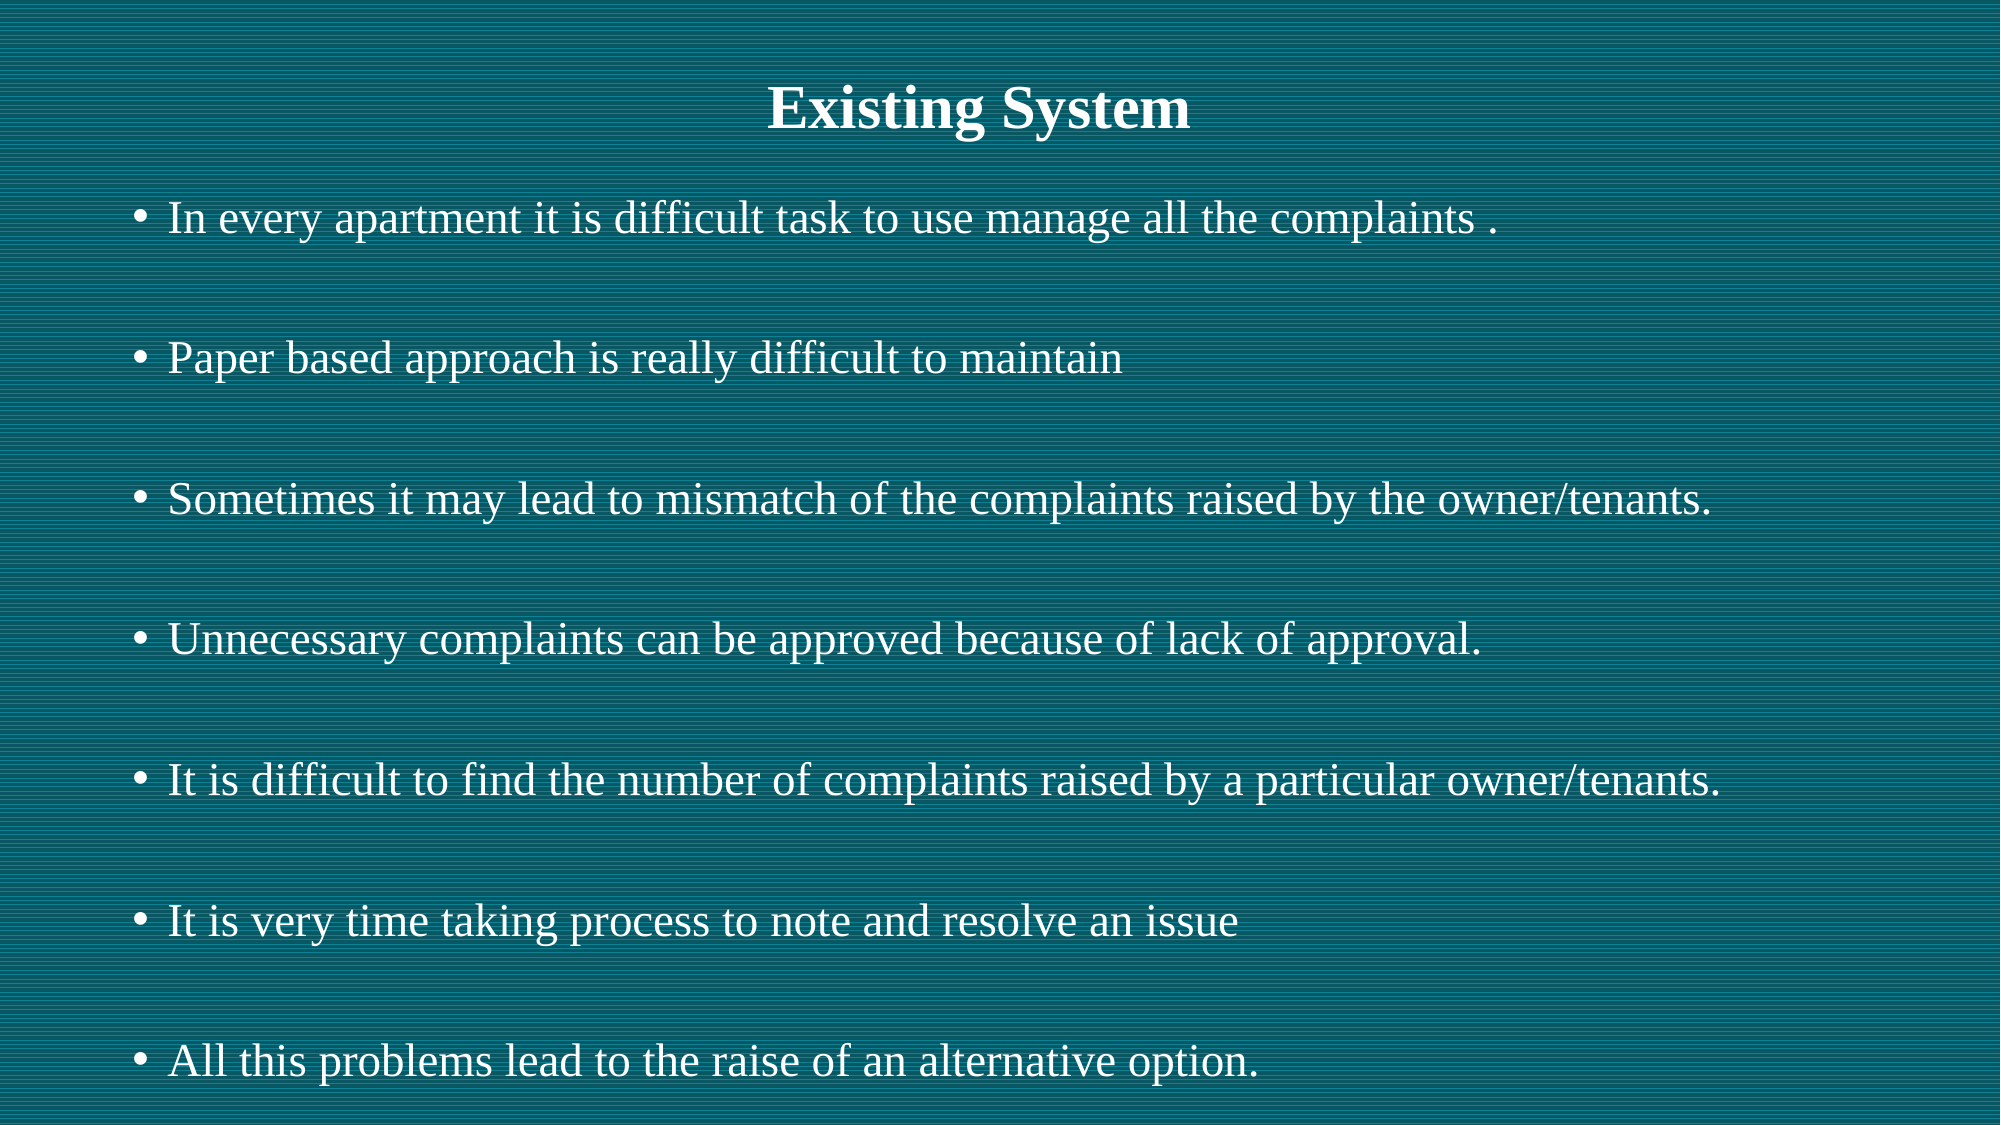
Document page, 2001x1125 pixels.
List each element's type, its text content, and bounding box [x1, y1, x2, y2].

title Existing System [117, 0, 1843, 185]
list In every apartment it is difficult task to use manage all the complaints . Paper based approach is really difficult to maintain Sometimes it may lead to mismatch of the complaints raised by the owner/tenants. Unnecessary complaints can be approved because of lack of approval. It is difficult to find the number of complaints raised by a particular owner/tenants. It is very time taking process to note and resolve an issue All this problems lead to the raise of an alternative option. [117, 185, 1843, 1105]
